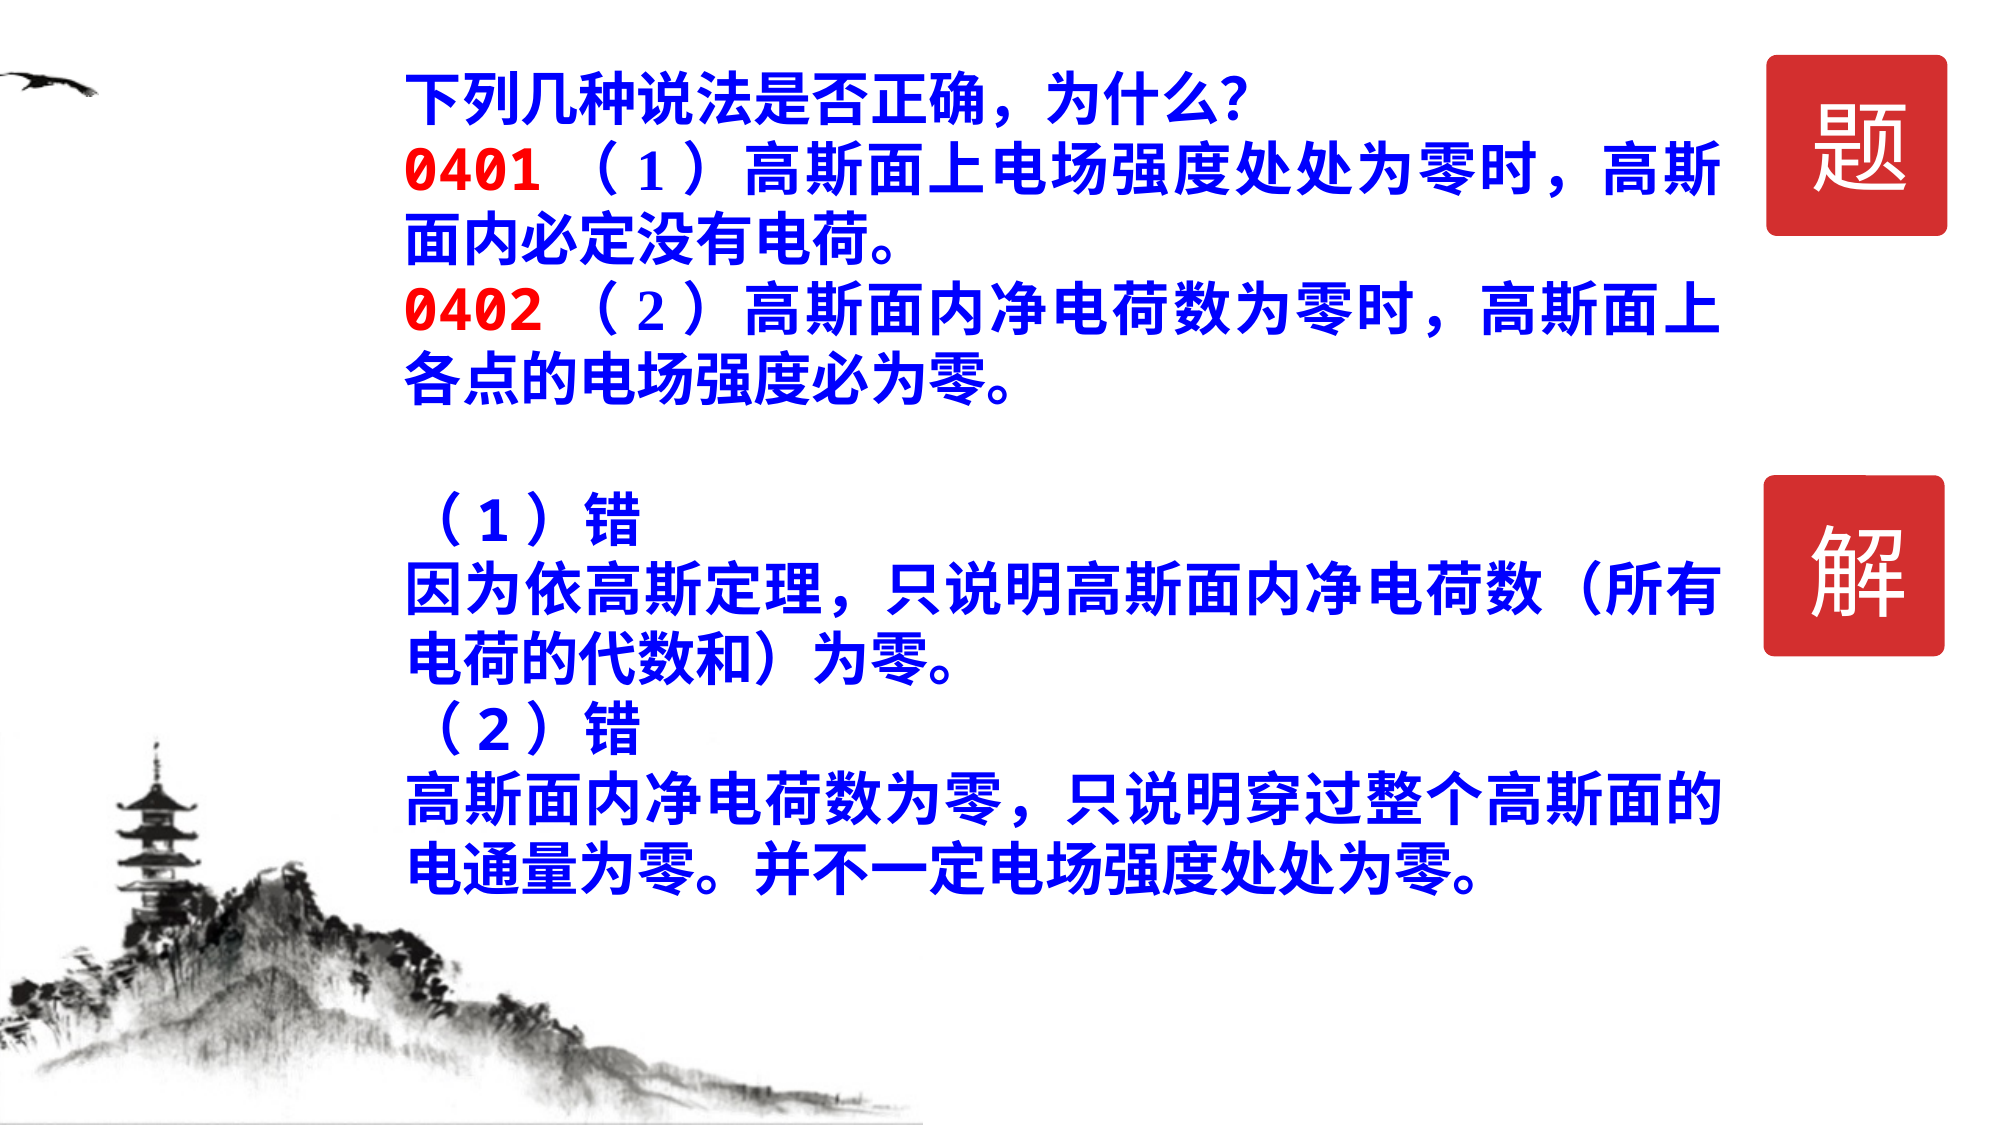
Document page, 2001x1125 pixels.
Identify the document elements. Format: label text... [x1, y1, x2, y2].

picture [0, 732, 923, 1125]
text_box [1763, 475, 1945, 657]
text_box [1766, 54, 1948, 236]
text_box 下列几种说法是否正确，为什么？ 0401（1）高斯面上电场强度处处为零时，高斯面内必定没有电荷。 0402（2）高斯面内净电荷数为零时，高斯面上各点的电场强度必为零。 [389, 54, 1737, 420]
picture [617, 734, 629, 738]
picture [0, 3, 99, 97]
